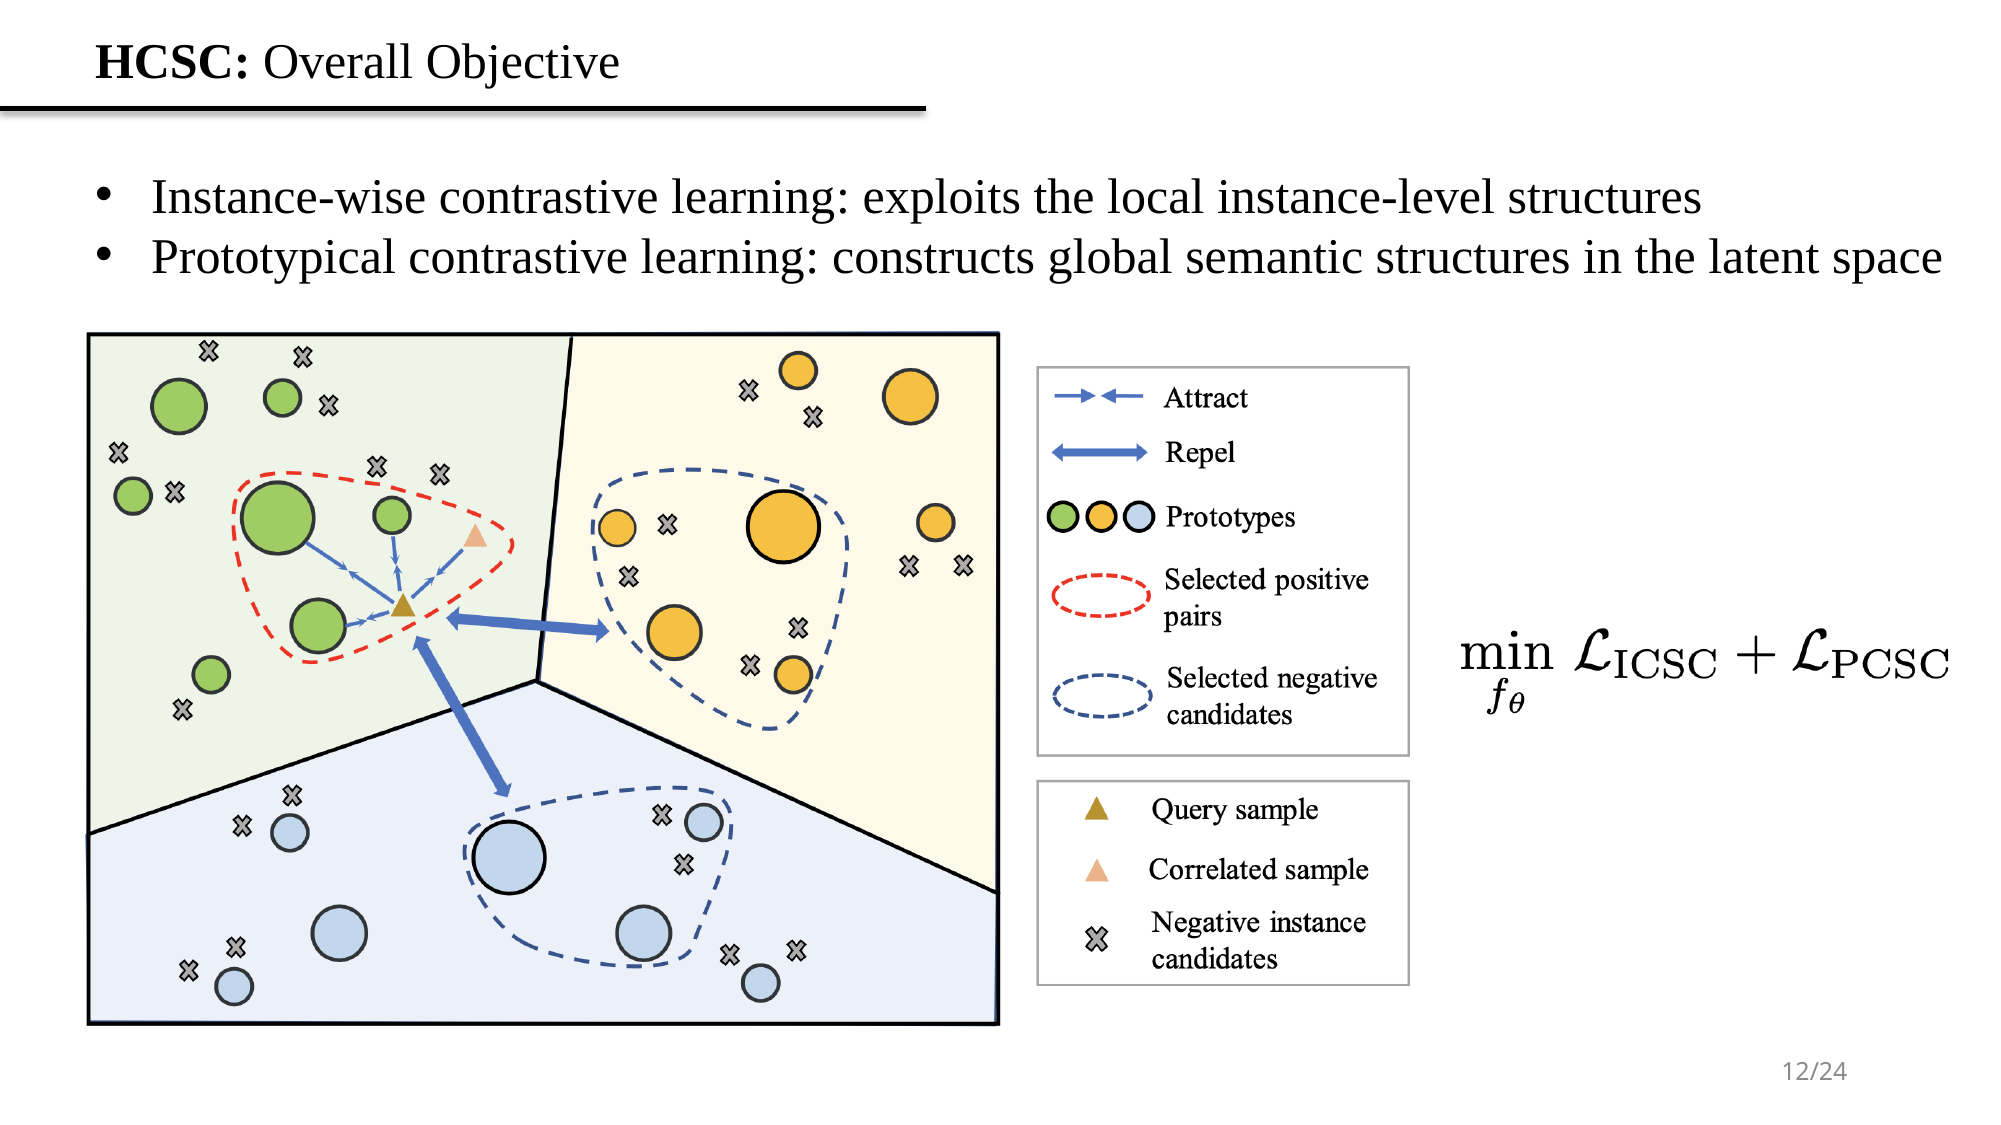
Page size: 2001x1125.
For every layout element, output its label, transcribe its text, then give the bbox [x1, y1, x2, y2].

picture [80, 318, 1430, 1043]
text_box Instance-wise contrastive learning: exploits the local instance-level structures Prototypical contrastive learning: constructs global semantic structures in the latent space [80, 156, 1978, 291]
slide_number 12/24 [1412, 1042, 1863, 1103]
text_box HCSC: Overall Objective [80, 21, 1328, 96]
picture [1450, 606, 1953, 729]
